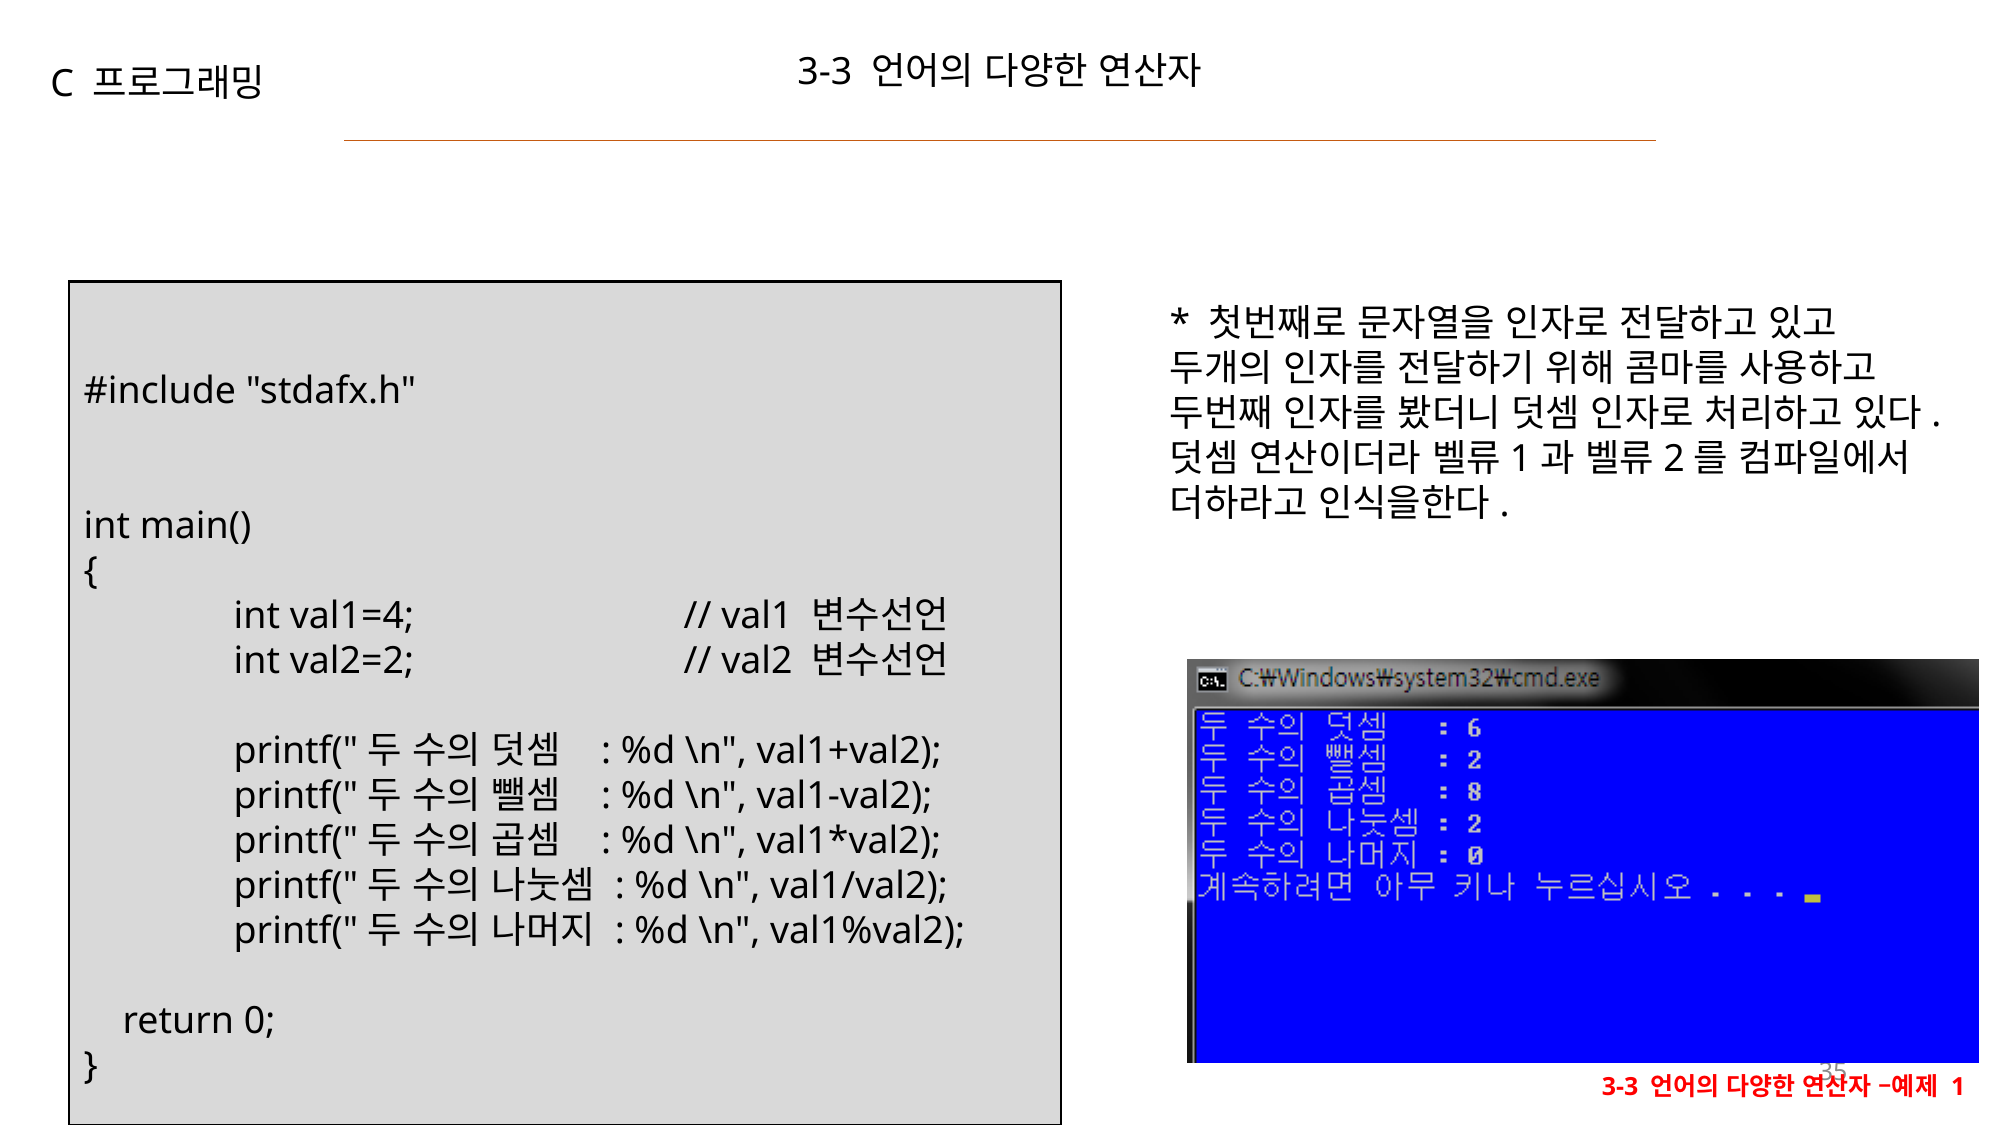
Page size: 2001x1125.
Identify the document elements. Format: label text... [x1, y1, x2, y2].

text_box #include "stdafx.h" int main() { int val1=4; // val1 변수선언 int val2=2; // val2 변수선언 printf("두 수의 덧셈 : %d \n", val1+val2); printf("두 수의 뺄셈 : %d \n", val1-val2); printf("두 수의 곱셈 : %d \n", val1*val2); printf("두 수의 나눗셈 : %d \n", val1/val2); printf("두 수의 나머지 : %d \n", val1%val2); return 0; } [68, 280, 1062, 1125]
picture [1187, 659, 1979, 1063]
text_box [29, 40, 1656, 141]
slide_number 35 [1412, 1063, 1863, 1103]
text_box * 첫번째로 문자열을 인자로 전달하고 있고 두개의 인자를 전달하기 위해 콤마를 사용하고 두번째 인자를 봤더니 덧셈 인자로 처리하고 있다. 덧셈 연산이더라 벨류1과 벨류2를 컴파일에서 더하라고 인식을한다. [1154, 291, 1957, 531]
text_box 3-3 언어의 다양한 연산자 –예제 1 [1587, 1062, 1981, 1108]
